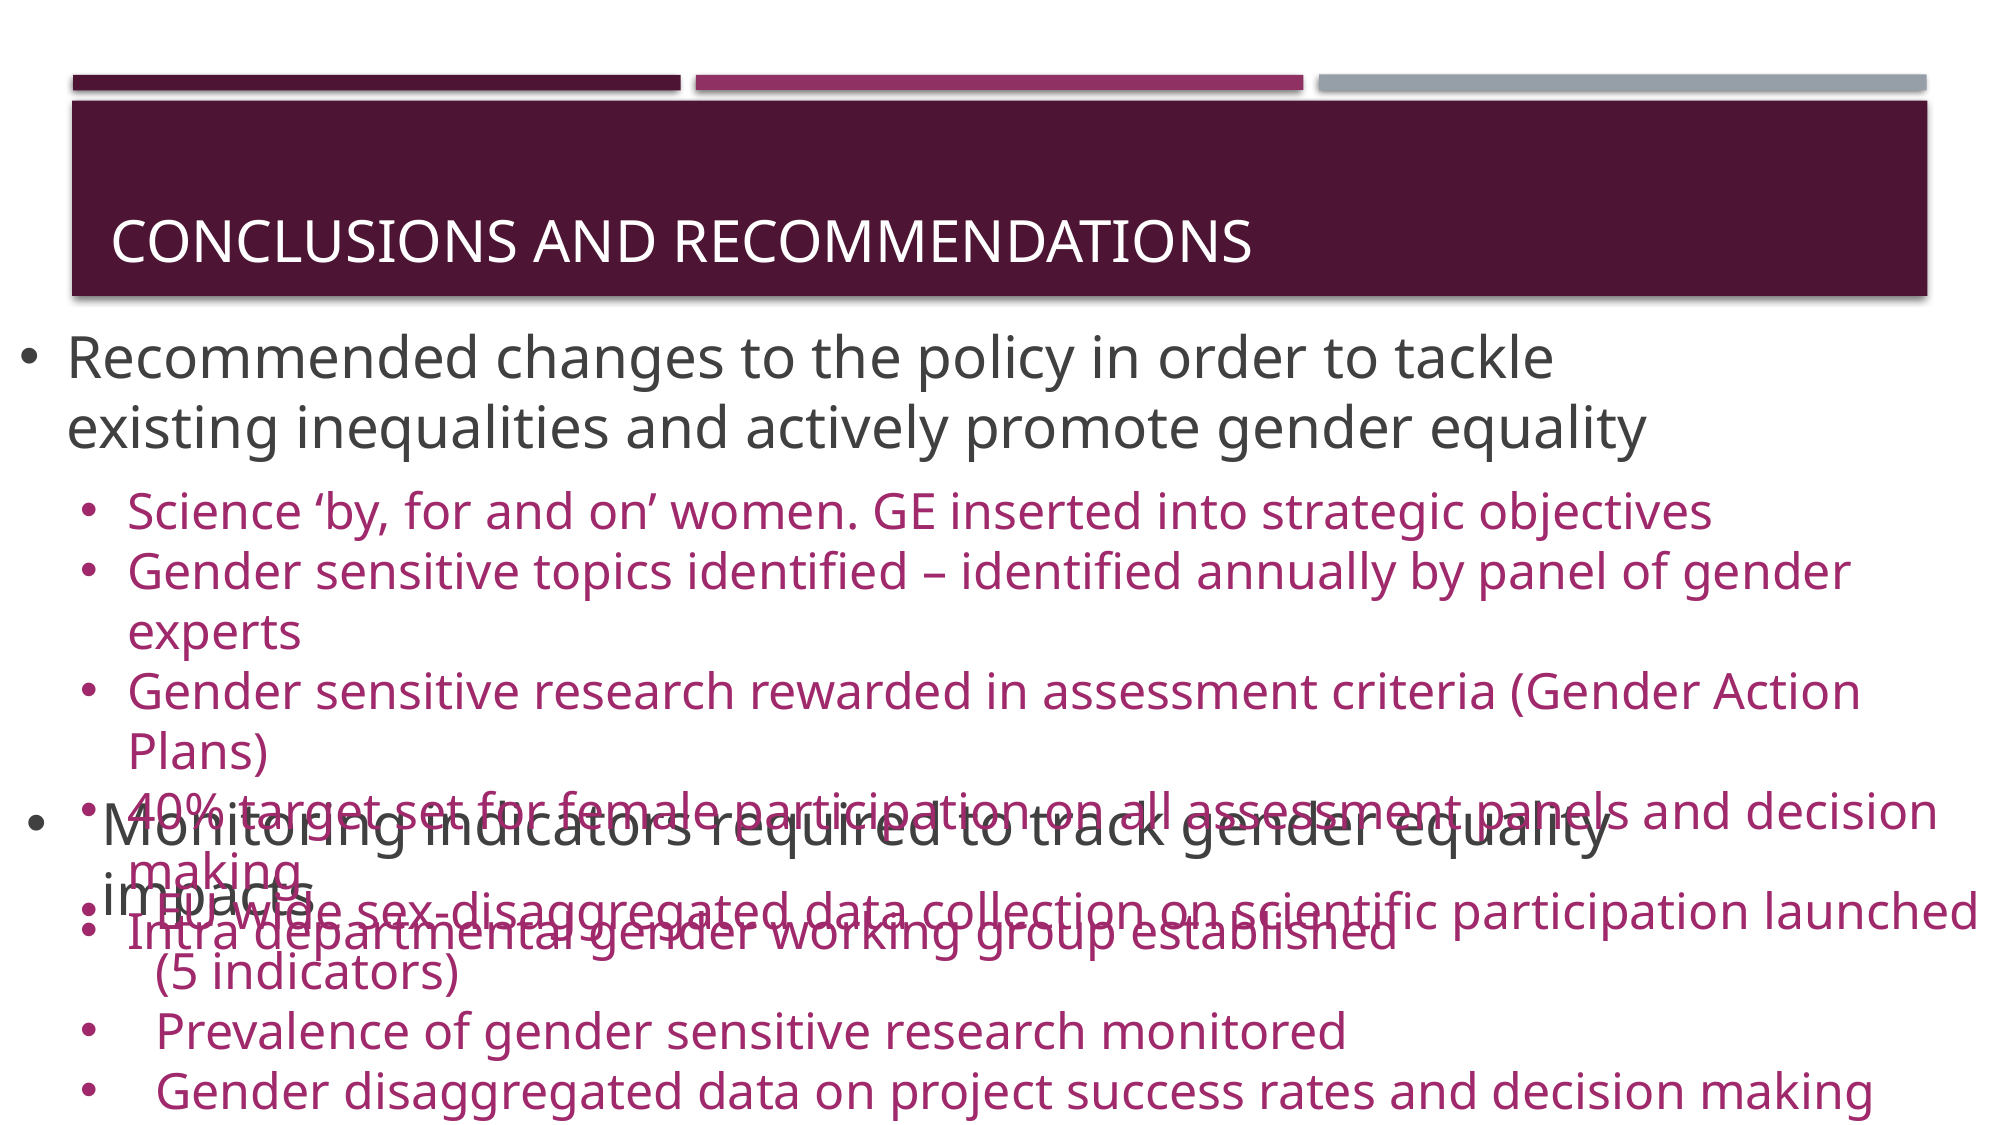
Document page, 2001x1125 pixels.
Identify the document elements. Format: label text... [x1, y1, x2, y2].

text_box EU wide sex-disaggregated data collection on scientific participation launched (5 indicators) Prevalence of gender sensitive research monitored Gender disaggregated data on project success rates and decision making monitored [65, 872, 2000, 1125]
text_box Monitoring indicators required to track gender equality impacts [12, 780, 65, 935]
text_box Recommended changes to the policy in order to tackle existing inequalities and actively promote gender equality [4, 312, 1713, 468]
title Conclusions and recommendations [95, 115, 1905, 282]
text_box Science ‘by, for and on’ women. GE inserted into strategic objectives Gender sensitive topics identified – identified annually by panel of gender experts Gender sensitive research rewarded in assessment criteria (Gender Action Plans) 40% target set for female participation on all assessment panels and decision making Intra departmental gender working group established [65, 472, 2000, 872]
